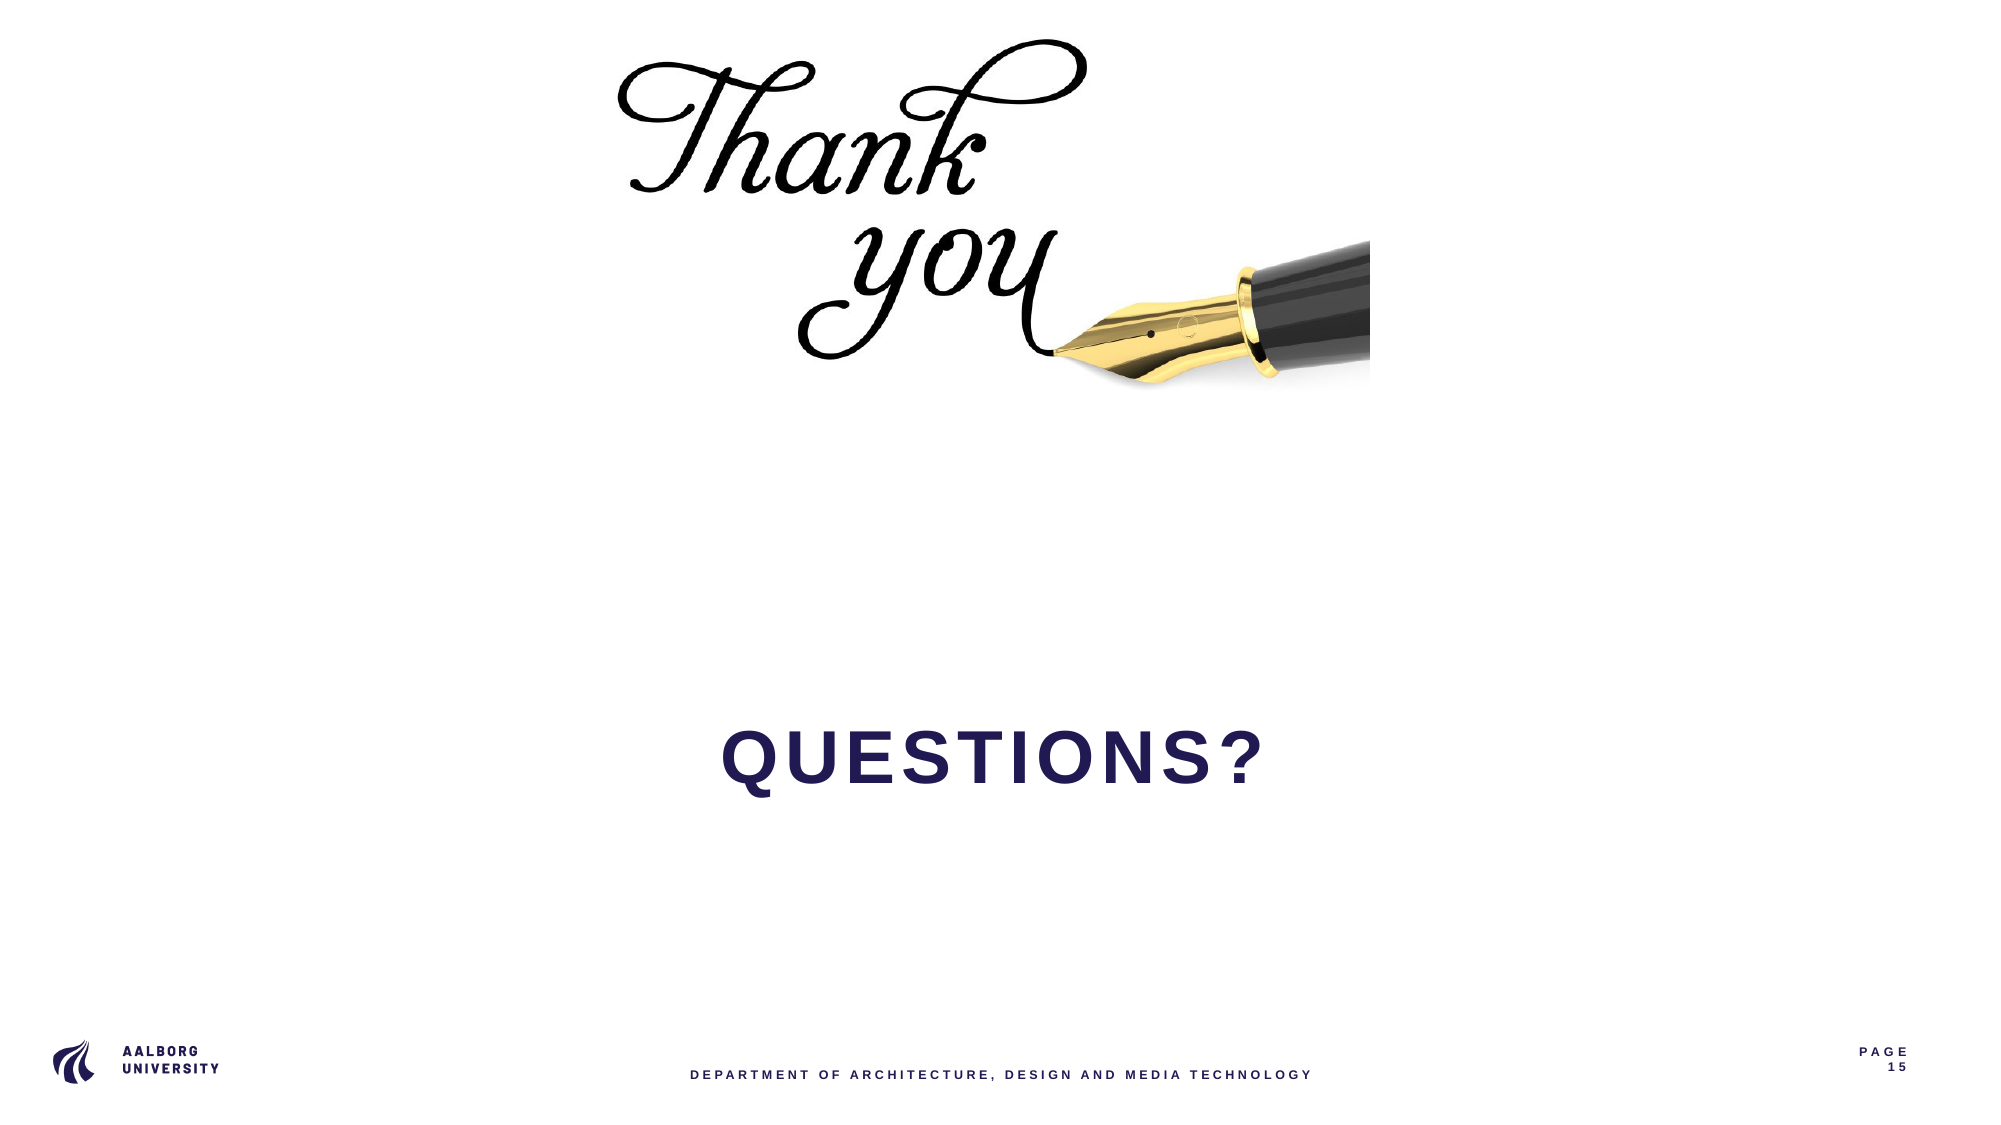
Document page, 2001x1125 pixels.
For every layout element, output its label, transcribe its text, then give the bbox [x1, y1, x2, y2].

text_box DEPARTMENT OF ARCHITECTURE, DESIGN AND MEDIA TECHNOLOGY [0, 1067, 2000, 1114]
title QUESTIONS? [127, 708, 1873, 813]
picture [53, 1039, 219, 1067]
picture [569, 0, 1370, 451]
